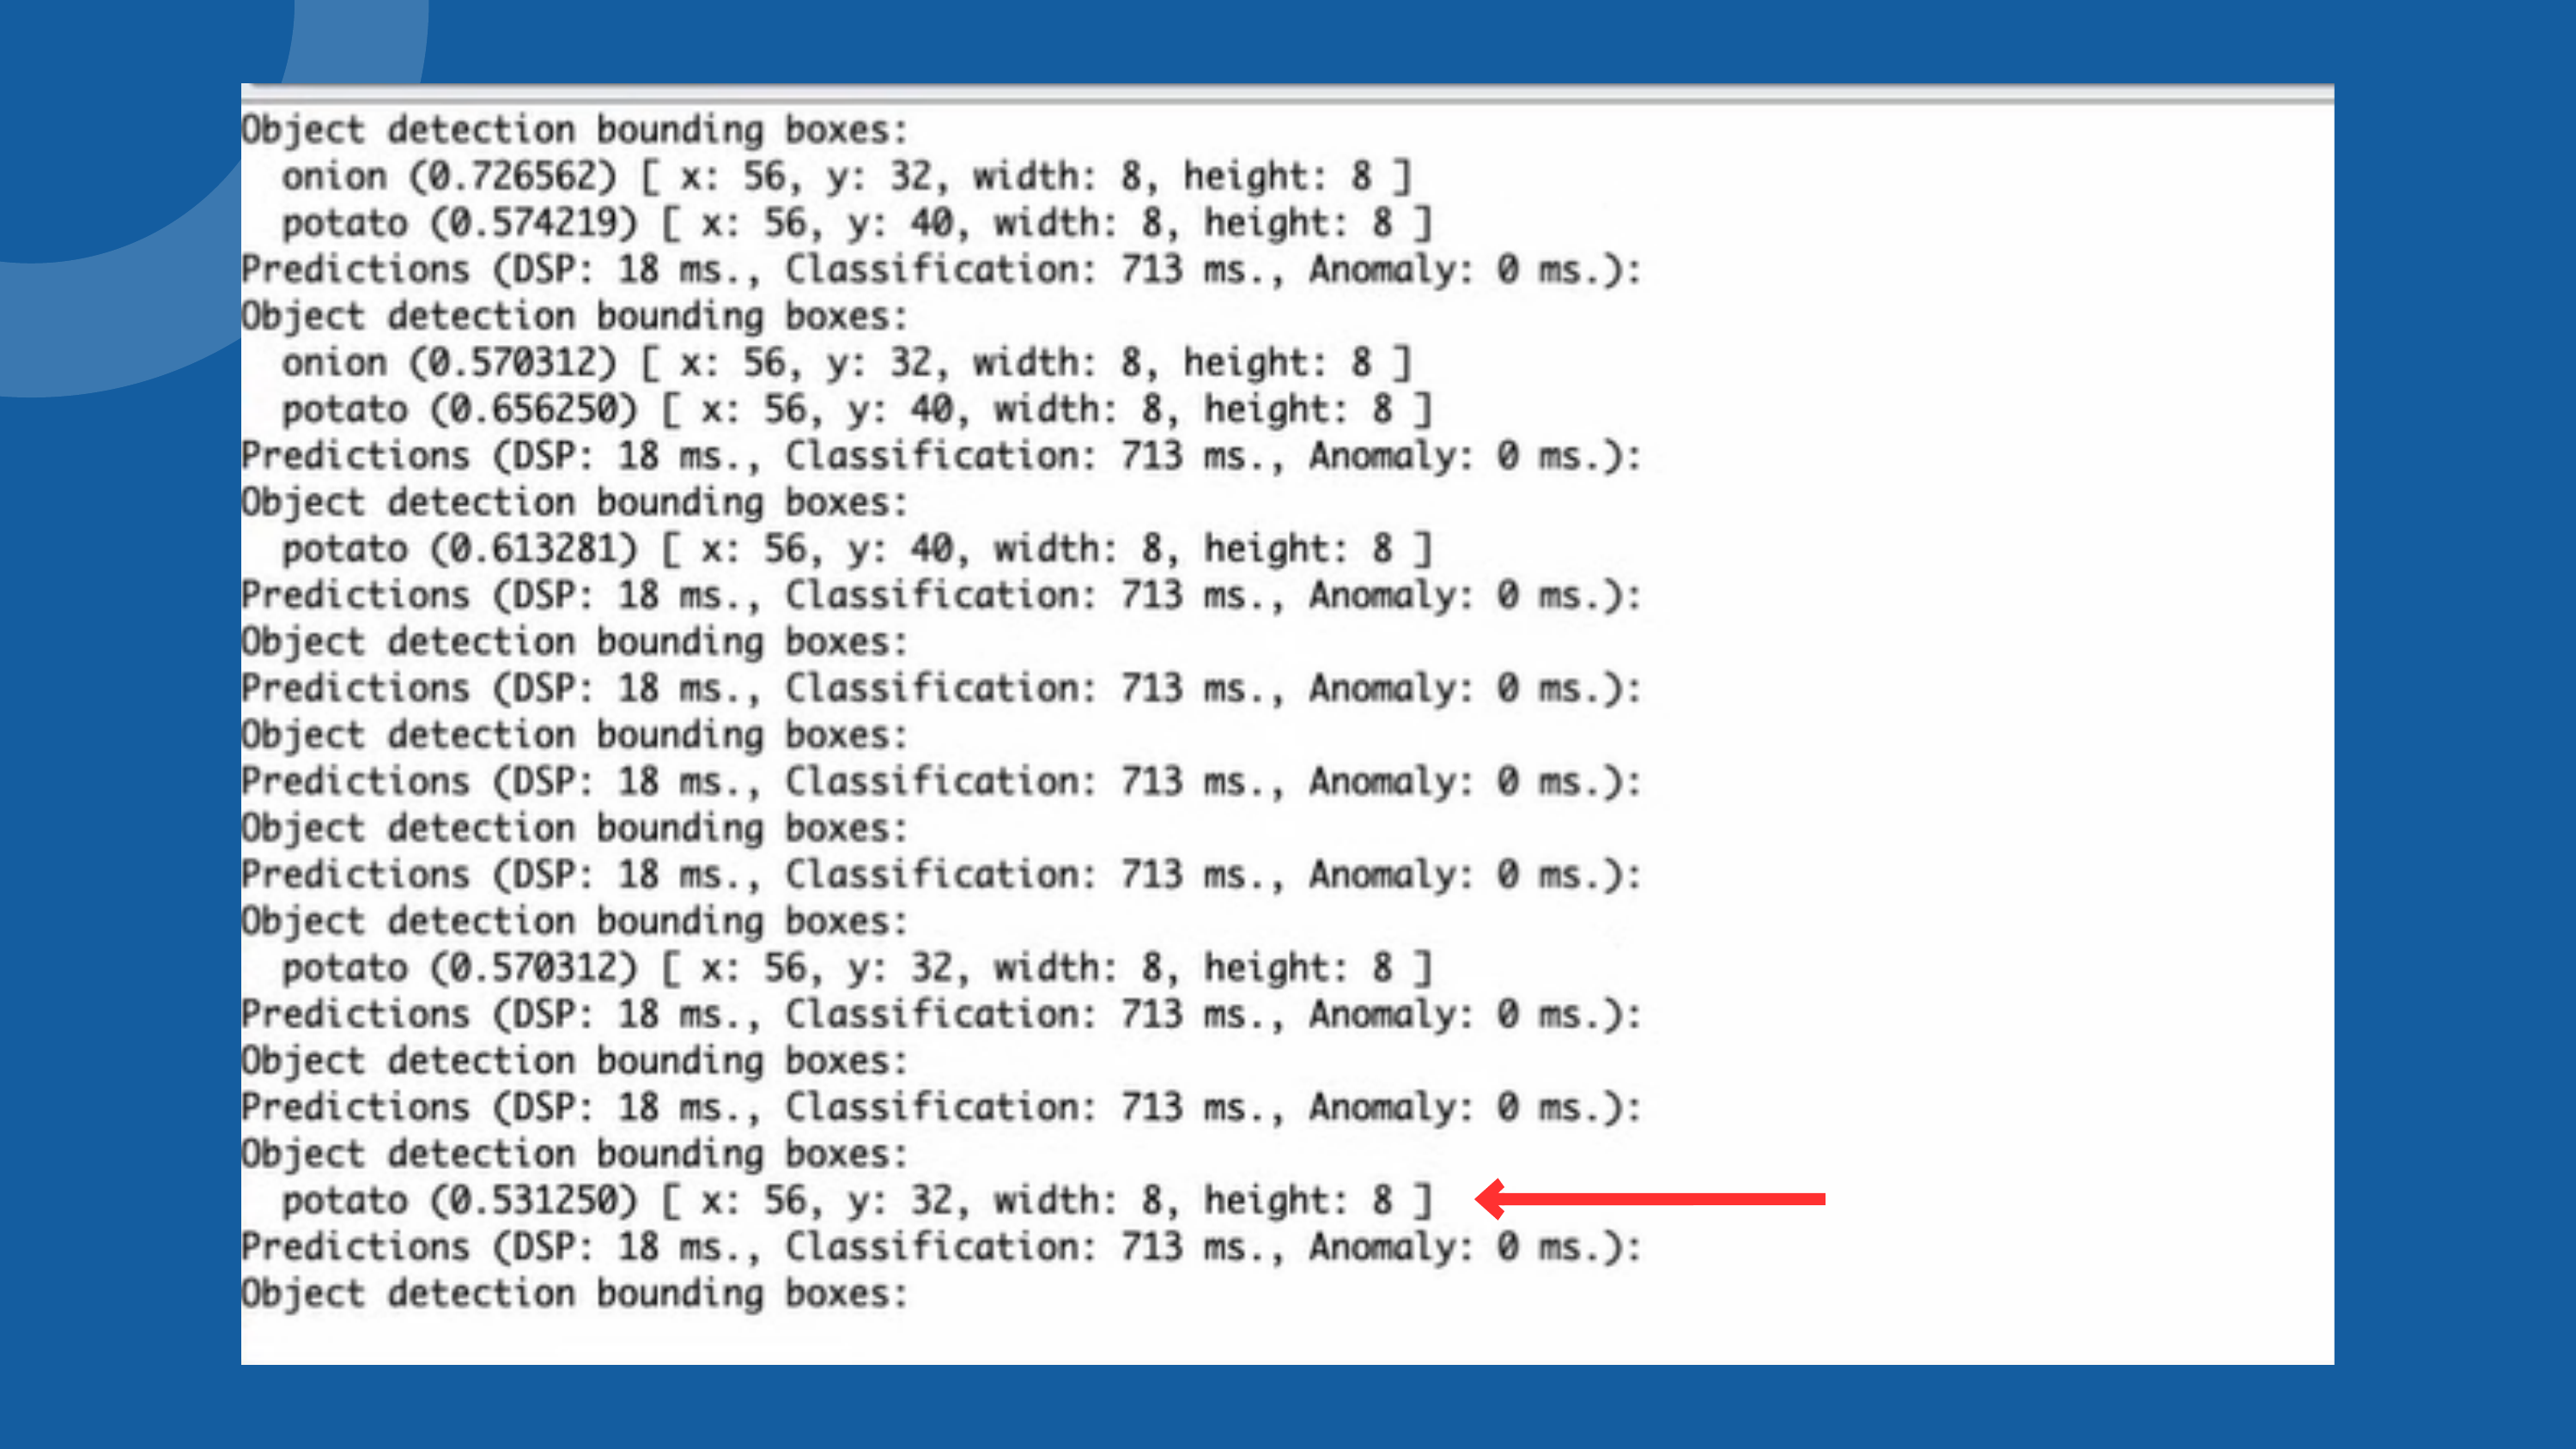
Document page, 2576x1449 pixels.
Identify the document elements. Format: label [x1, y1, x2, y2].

text_box [1473, 1192, 1826, 1206]
text_box [241, 83, 2335, 1365]
text_box [0, 0, 362, 331]
